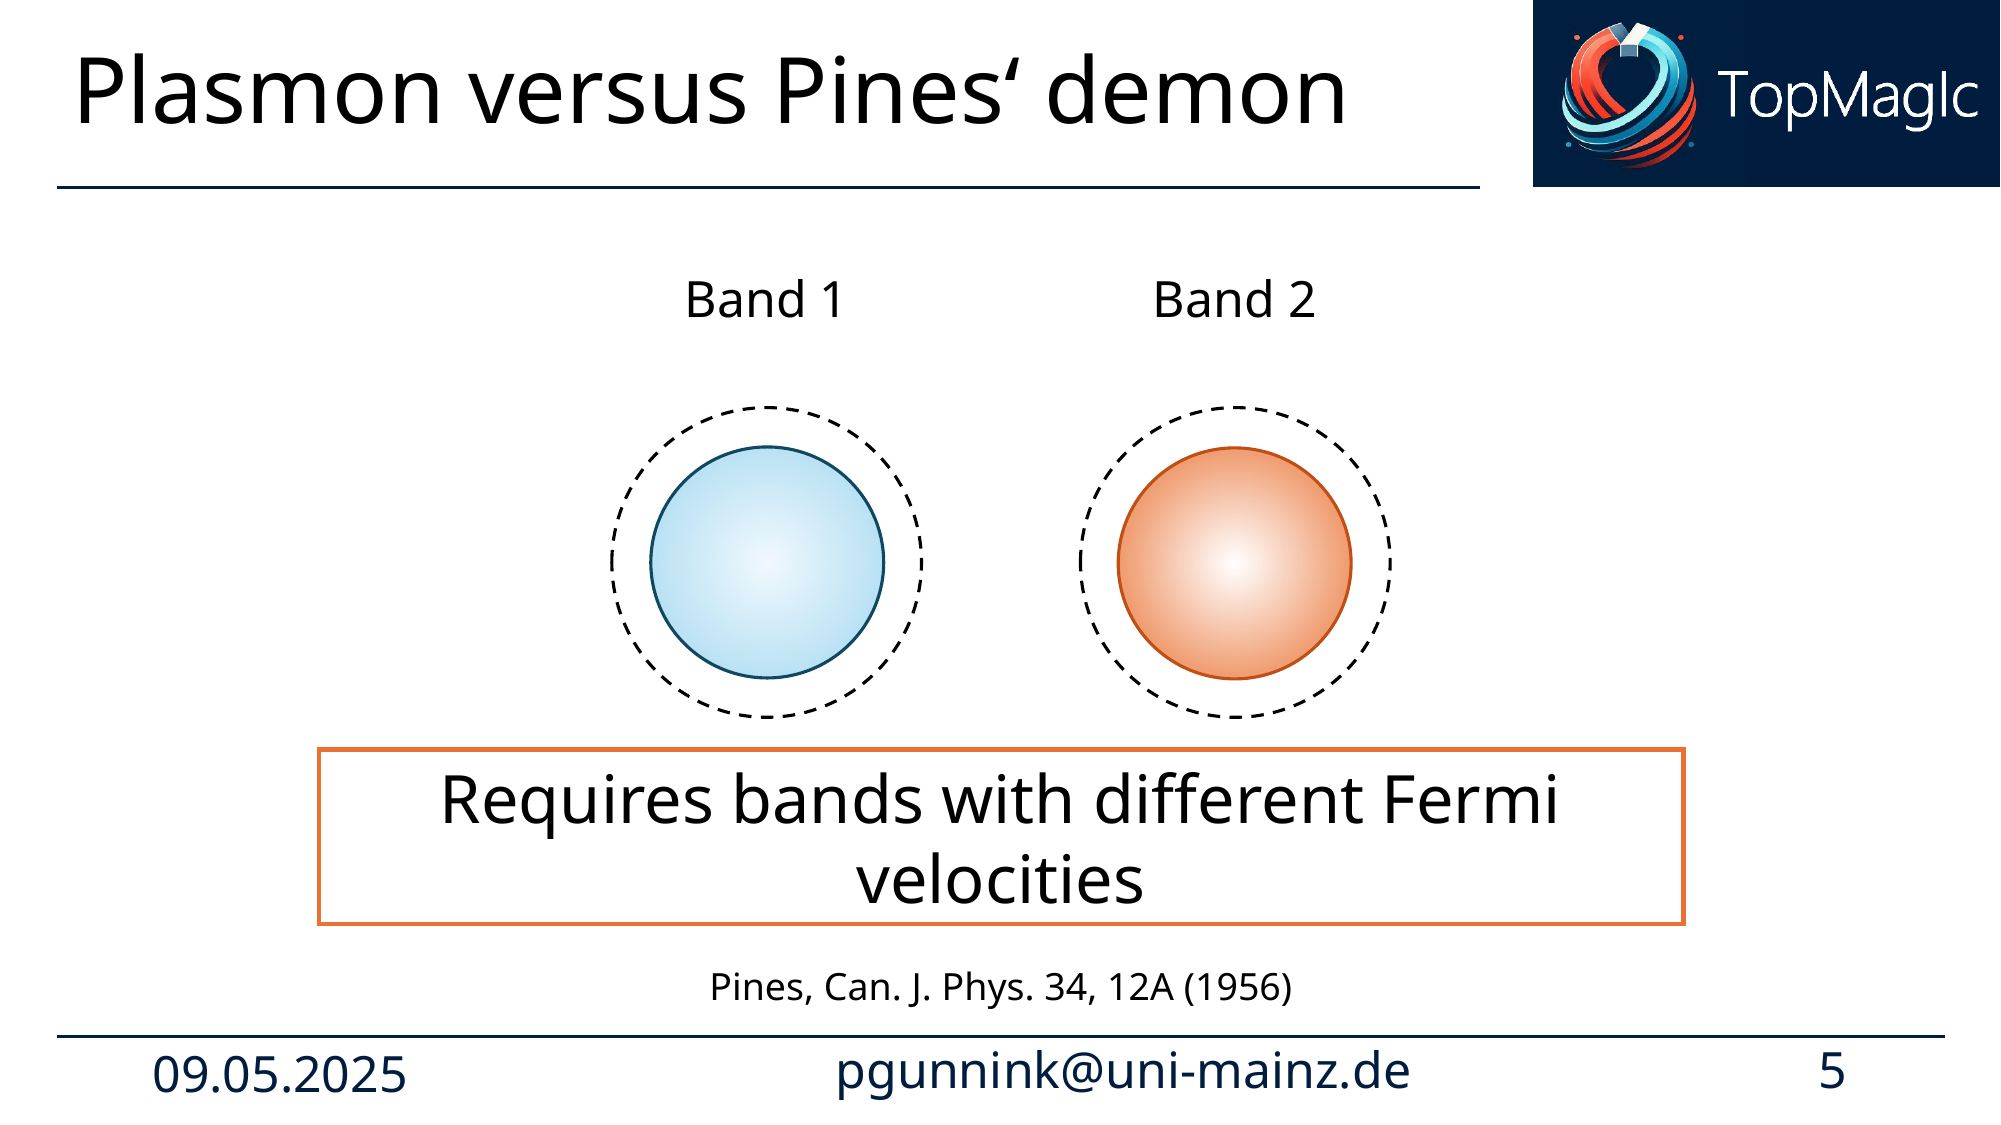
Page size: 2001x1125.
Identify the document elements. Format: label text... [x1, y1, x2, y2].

text_box Distinct electron motion – on (Demon) [642, 926, 1573, 935]
text_box [610, 406, 924, 719]
text_box Plasmon versus Pines‘ demon [57, 0, 1480, 187]
slide_number 5 [1659, 1042, 1863, 1103]
picture [1533, 0, 2000, 188]
text_box [1078, 406, 1392, 719]
text_box Band 1 [670, 259, 864, 335]
text_box Pines, Can. J. Phys. 34, 12A (1956) [497, 955, 1505, 1016]
footer pgunnink@uni-mainz.de [625, 1042, 1623, 1103]
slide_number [137, 1042, 588, 1103]
text_box Requires bands with different Fermi velocities [317, 748, 1685, 926]
text_box Band 2 [1138, 259, 1332, 335]
